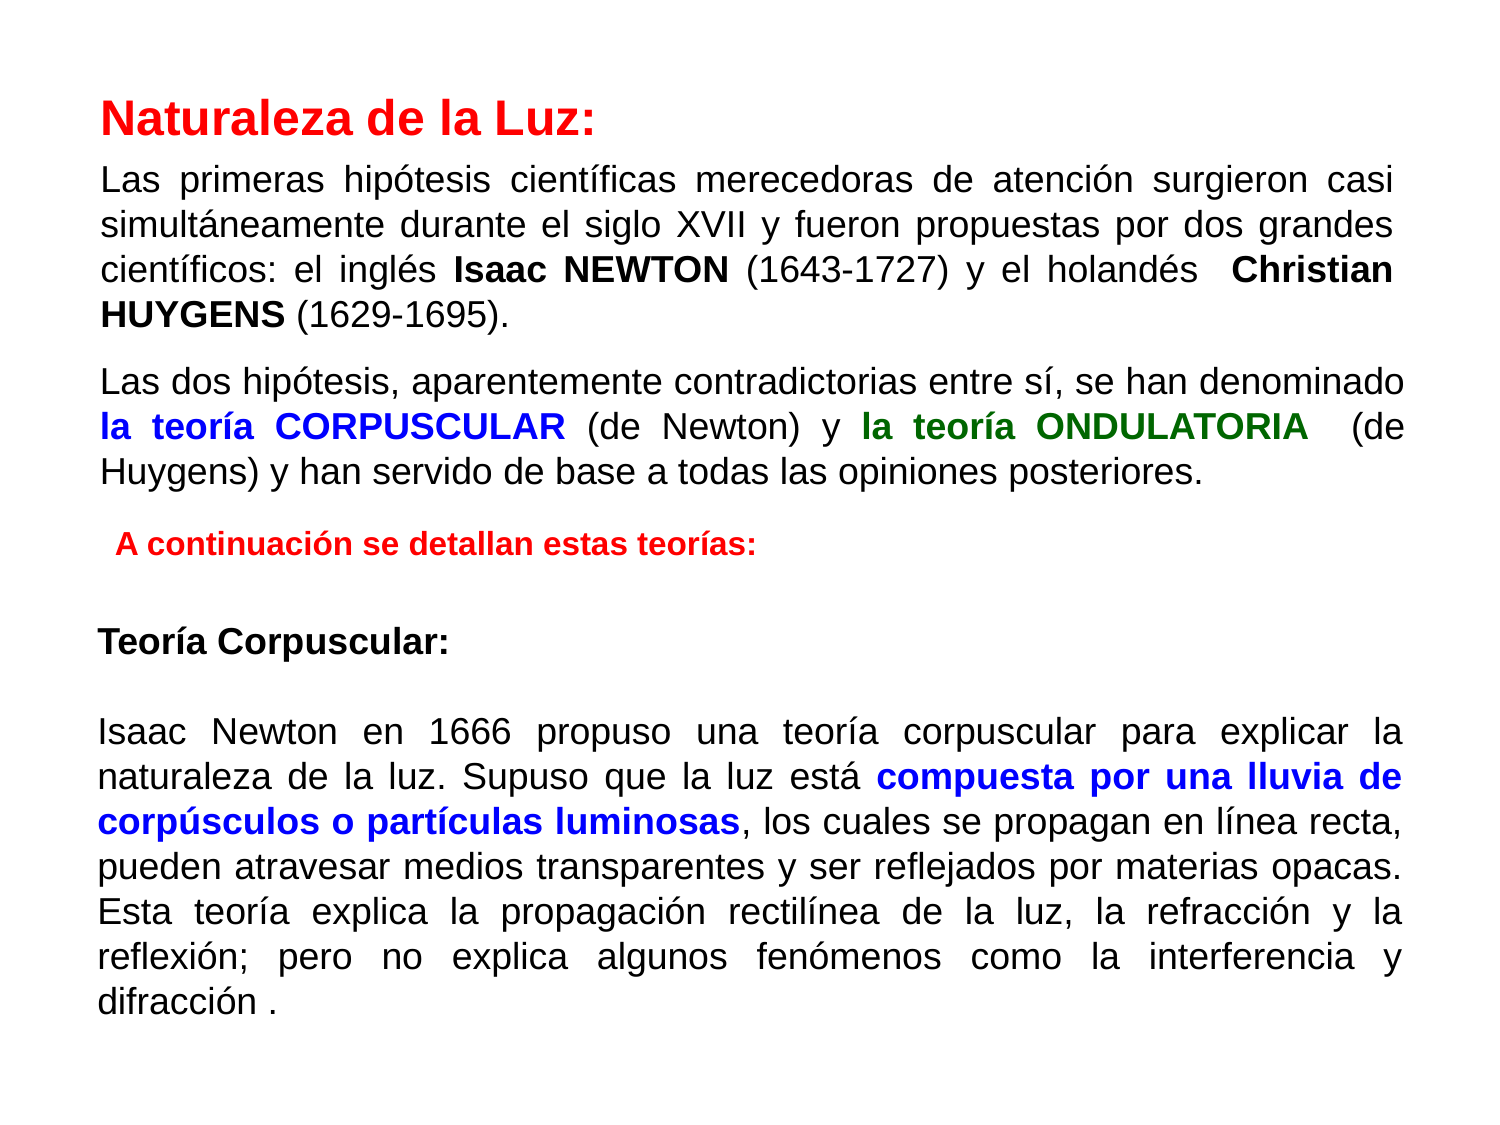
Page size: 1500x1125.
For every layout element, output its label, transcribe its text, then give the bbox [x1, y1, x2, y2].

text_box Teoría Corpuscular: Isaac Newton en 1666 propuso una teoría corpuscular para explicar la naturaleza de la luz. Supuso que la luz está compuesta por una lluvia de corpúsculos o partículas luminosas, los cuales se propagan en línea recta, pueden atravesar medios transparentes y ser reflejados por materias opacas. Esta teoría explica la propagación rectilínea de la luz, la refracción y la reflexión; pero no explica algunos fenómenos como la interferencia y difracción . [82, 609, 1418, 1030]
text_box Las primeras hipótesis científicas merecedoras de atención surgieron casi simultáneamente durante el siglo XVII y fueron propuestas por dos grandes científicos: el inglés Isaac NEWTON (1643-1727) y el holandés Christian HUYGENS (1629-1695). [85, 147, 1409, 343]
text_box Naturaleza de la Luz: [85, 78, 691, 153]
text_box A continuación se detallan estas teorías: [100, 515, 950, 570]
text_box Las dos hipótesis, aparentemente contradictorias entre sí, se han denominado la teoría CORPUSCULAR (de Newton) y la teoría ONDULATORIA (de Huygens) y han servido de base a todas las opiniones posteriores. [85, 349, 1420, 500]
